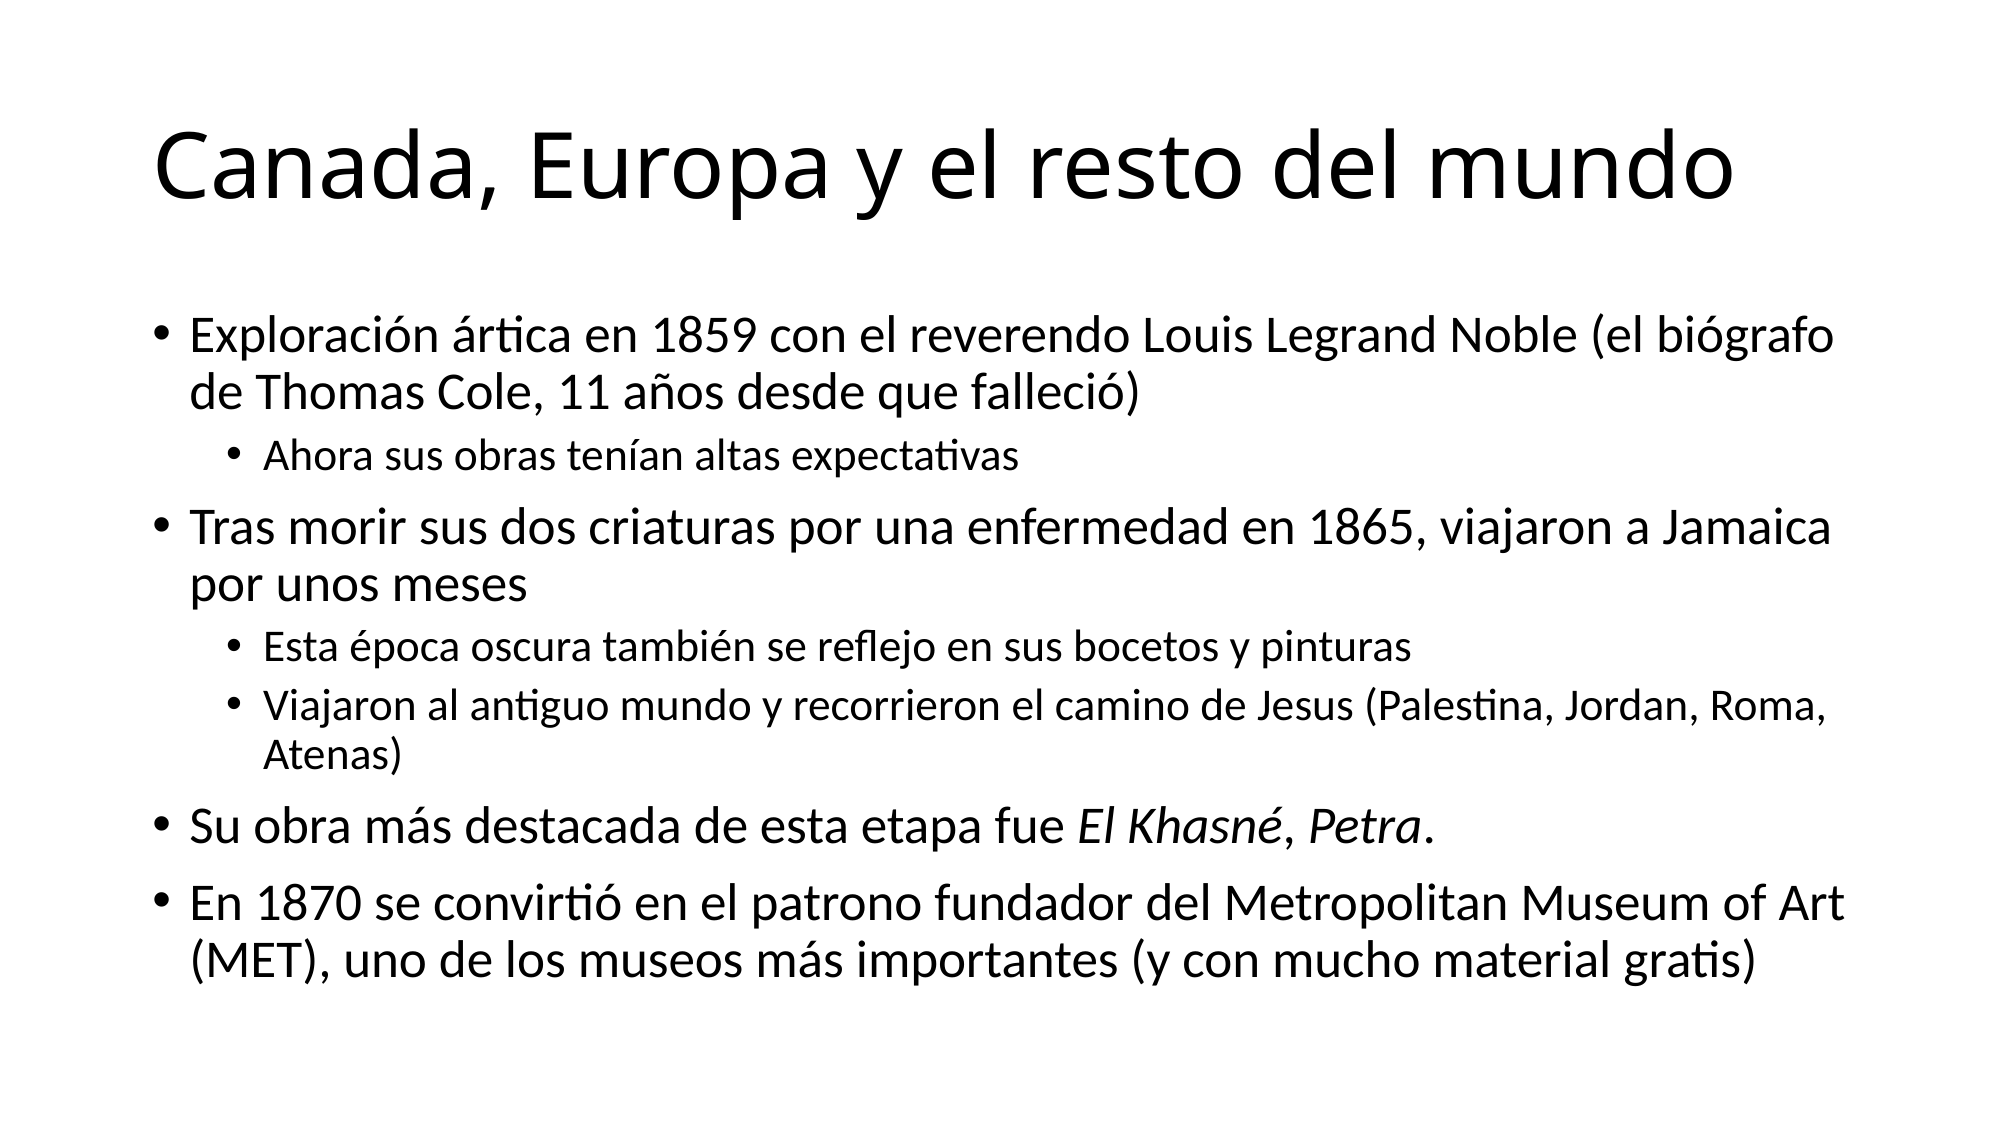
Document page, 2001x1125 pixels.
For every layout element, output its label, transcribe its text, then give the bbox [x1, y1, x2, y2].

title Canada, Europa y el resto del mundo [137, 59, 1863, 278]
list Exploración ártica en 1859 con el reverendo Louis Legrand Noble (el biógrafo de Thomas Cole, 11 años desde que falleció) Ahora sus obras tenían altas expectativas Tras morir sus dos criaturas por una enfermedad en 1865, viajaron a Jamaica por unos meses Esta época oscura también se reflejo en sus bocetos y pinturas Viajaron al antiguo mundo y recorrieron el camino de Jesus (Palestina, Jordan, Roma, Atenas) Su obra más destacada de esta etapa fue El Khasné, Petra. En 1870 se convirtió en el patrono fundador del Metropolitan Museum of Art (MET), uno de los museos más importantes (y con mucho material gratis) [137, 299, 1863, 1014]
